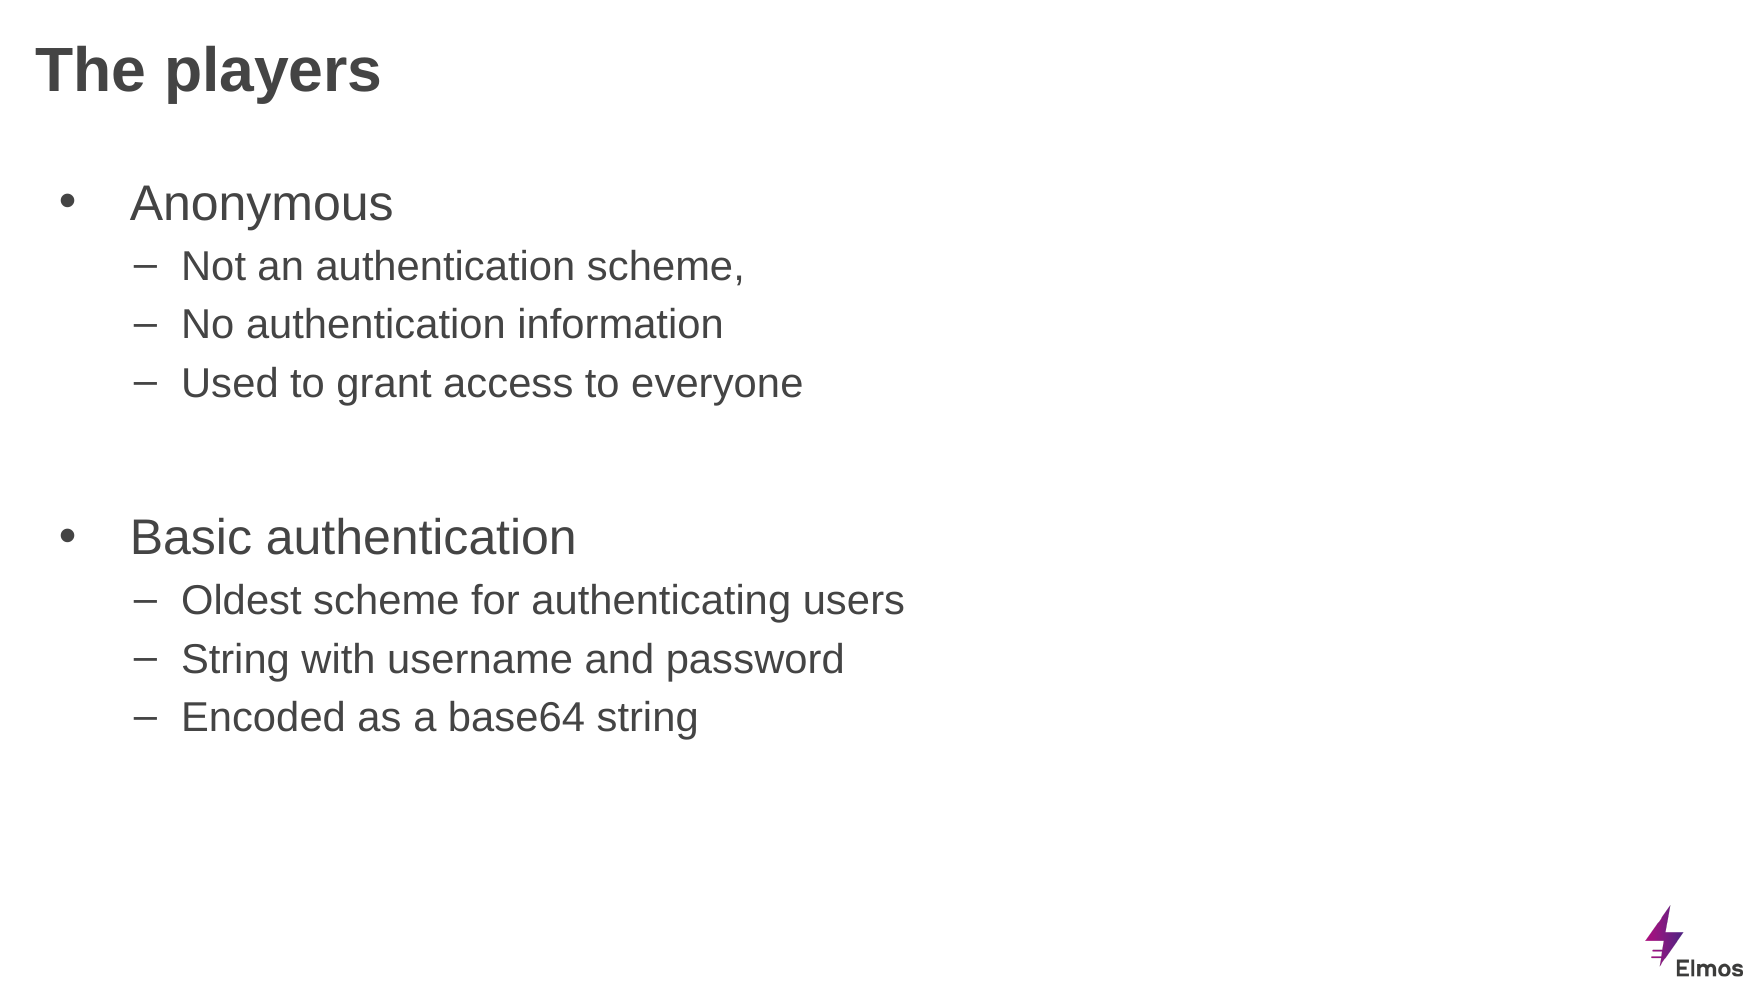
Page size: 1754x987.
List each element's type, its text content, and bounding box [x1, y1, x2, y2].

list Anonymous Not an authentication scheme, No authentication information Used to grant access to everyone Basic authentication Oldest scheme for authenticating users String with username and password Encoded as a base64 string [59, 170, 1721, 958]
picture [1645, 905, 1743, 977]
title The players [35, 29, 1721, 133]
